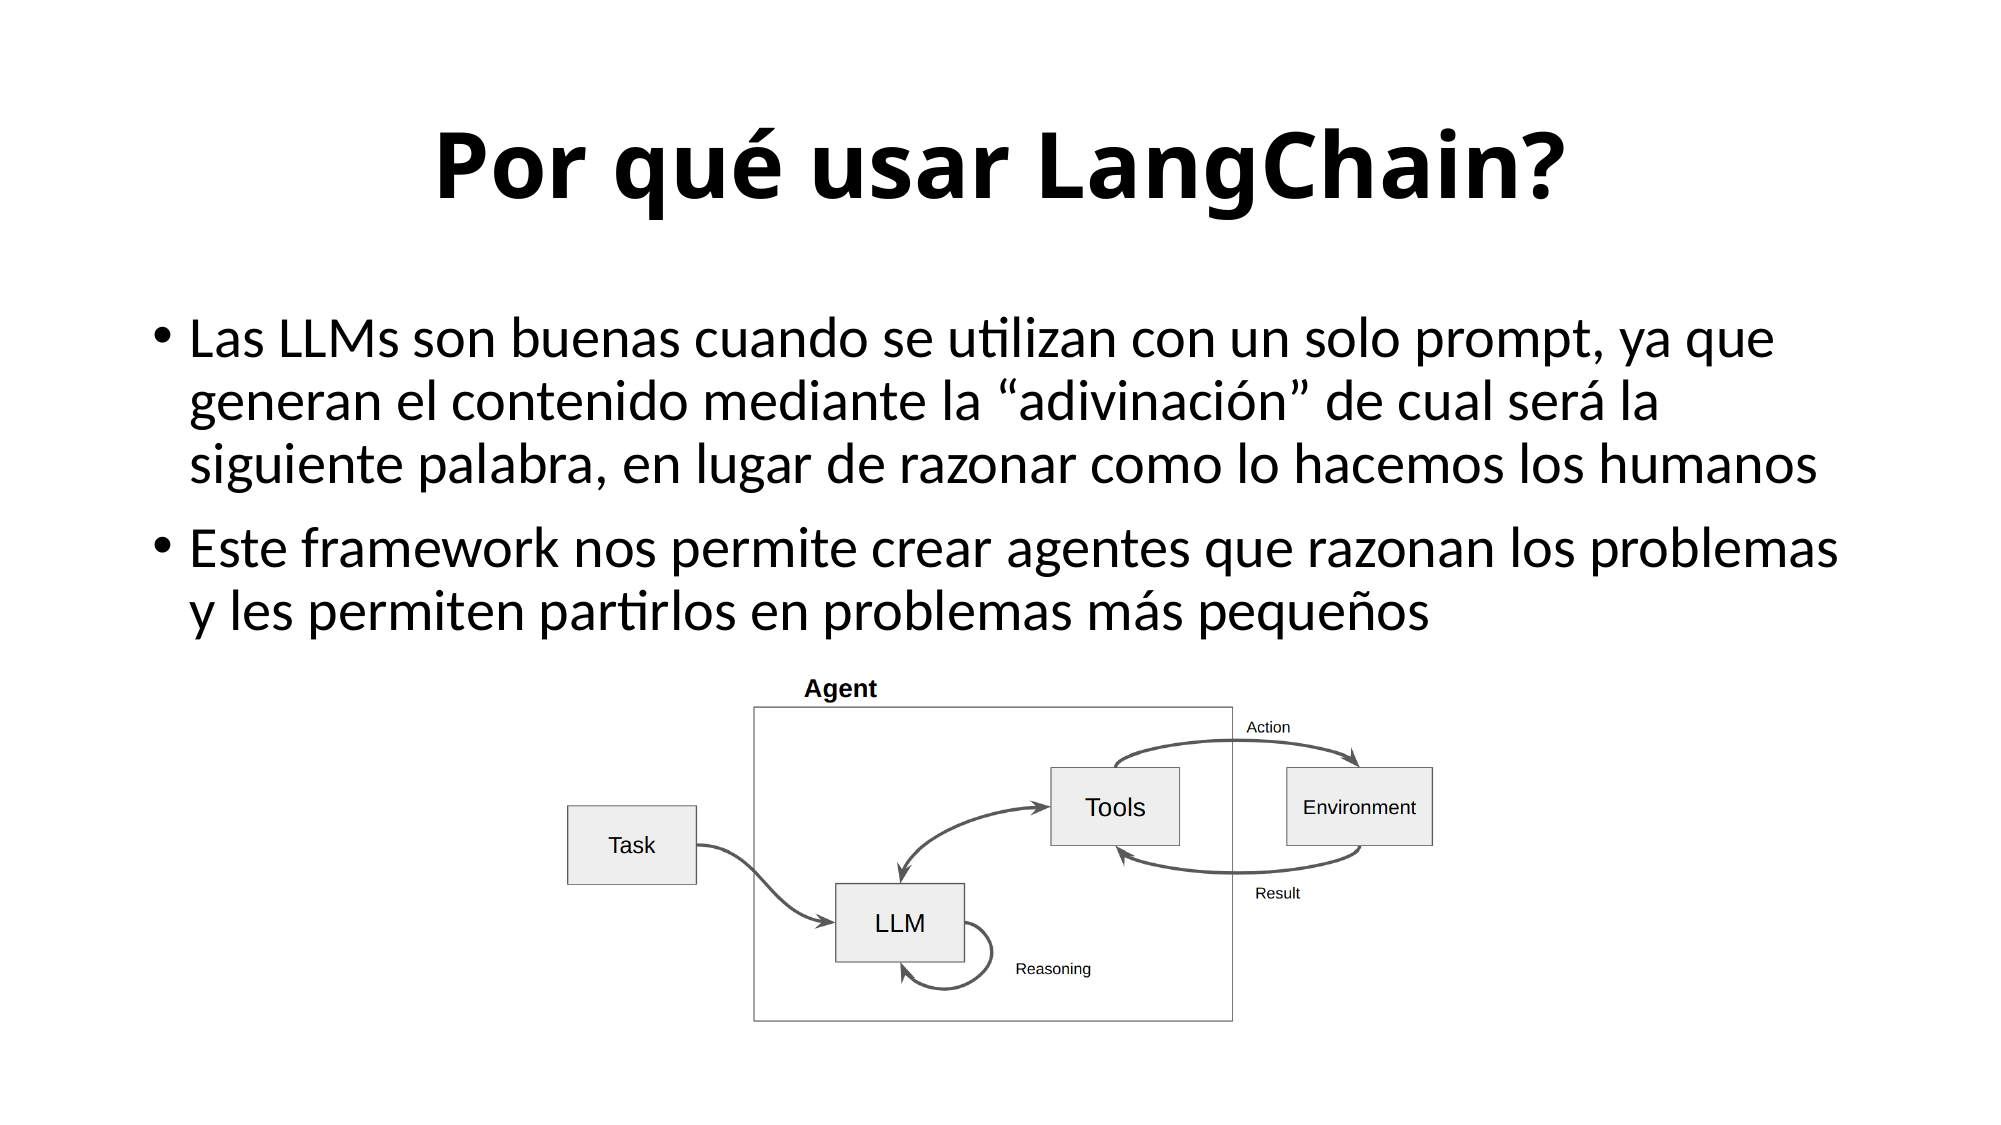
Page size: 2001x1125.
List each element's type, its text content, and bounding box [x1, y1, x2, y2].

list Las LLMs son buenas cuando se utilizan con un solo prompt, ya que generan el contenido mediante la “adivinación” de cual será la siguiente palabra, en lugar de razonar como lo hacemos los humanos Este framework nos permite crear agentes que razonan los problemas y les permiten partirlos en problemas más pequeños [137, 299, 1863, 1014]
title Por qué usar LangChain? [137, 59, 1863, 278]
picture [556, 656, 1444, 1044]
